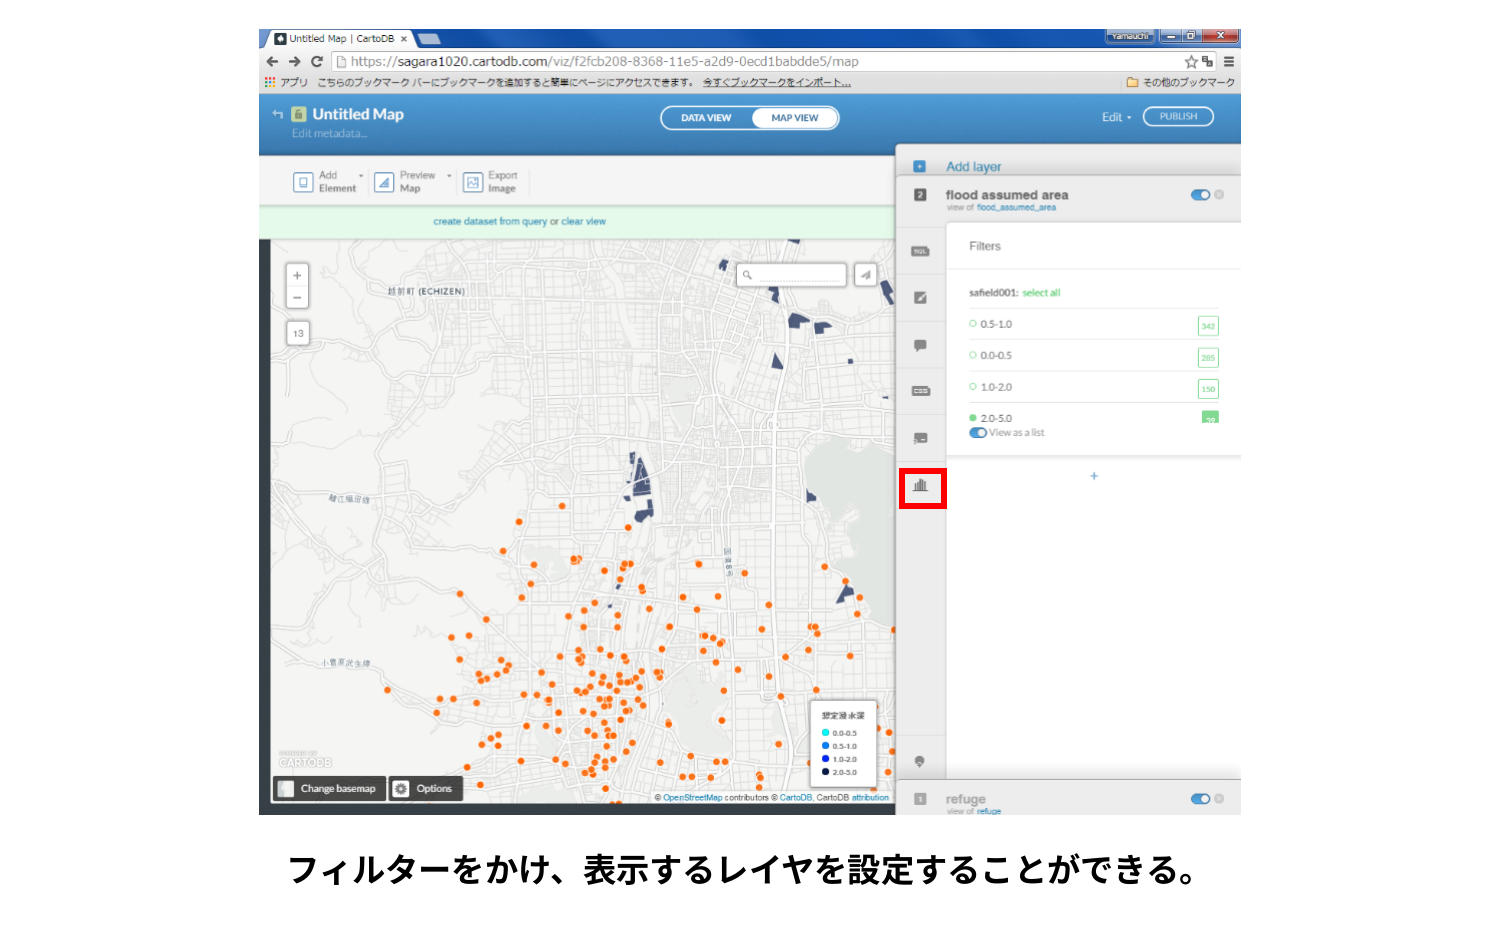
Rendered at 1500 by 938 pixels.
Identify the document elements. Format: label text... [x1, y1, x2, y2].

text_box フィルターをかけ、表示するレイヤを設定することができる。 [271, 842, 1229, 897]
picture [259, 29, 1241, 815]
